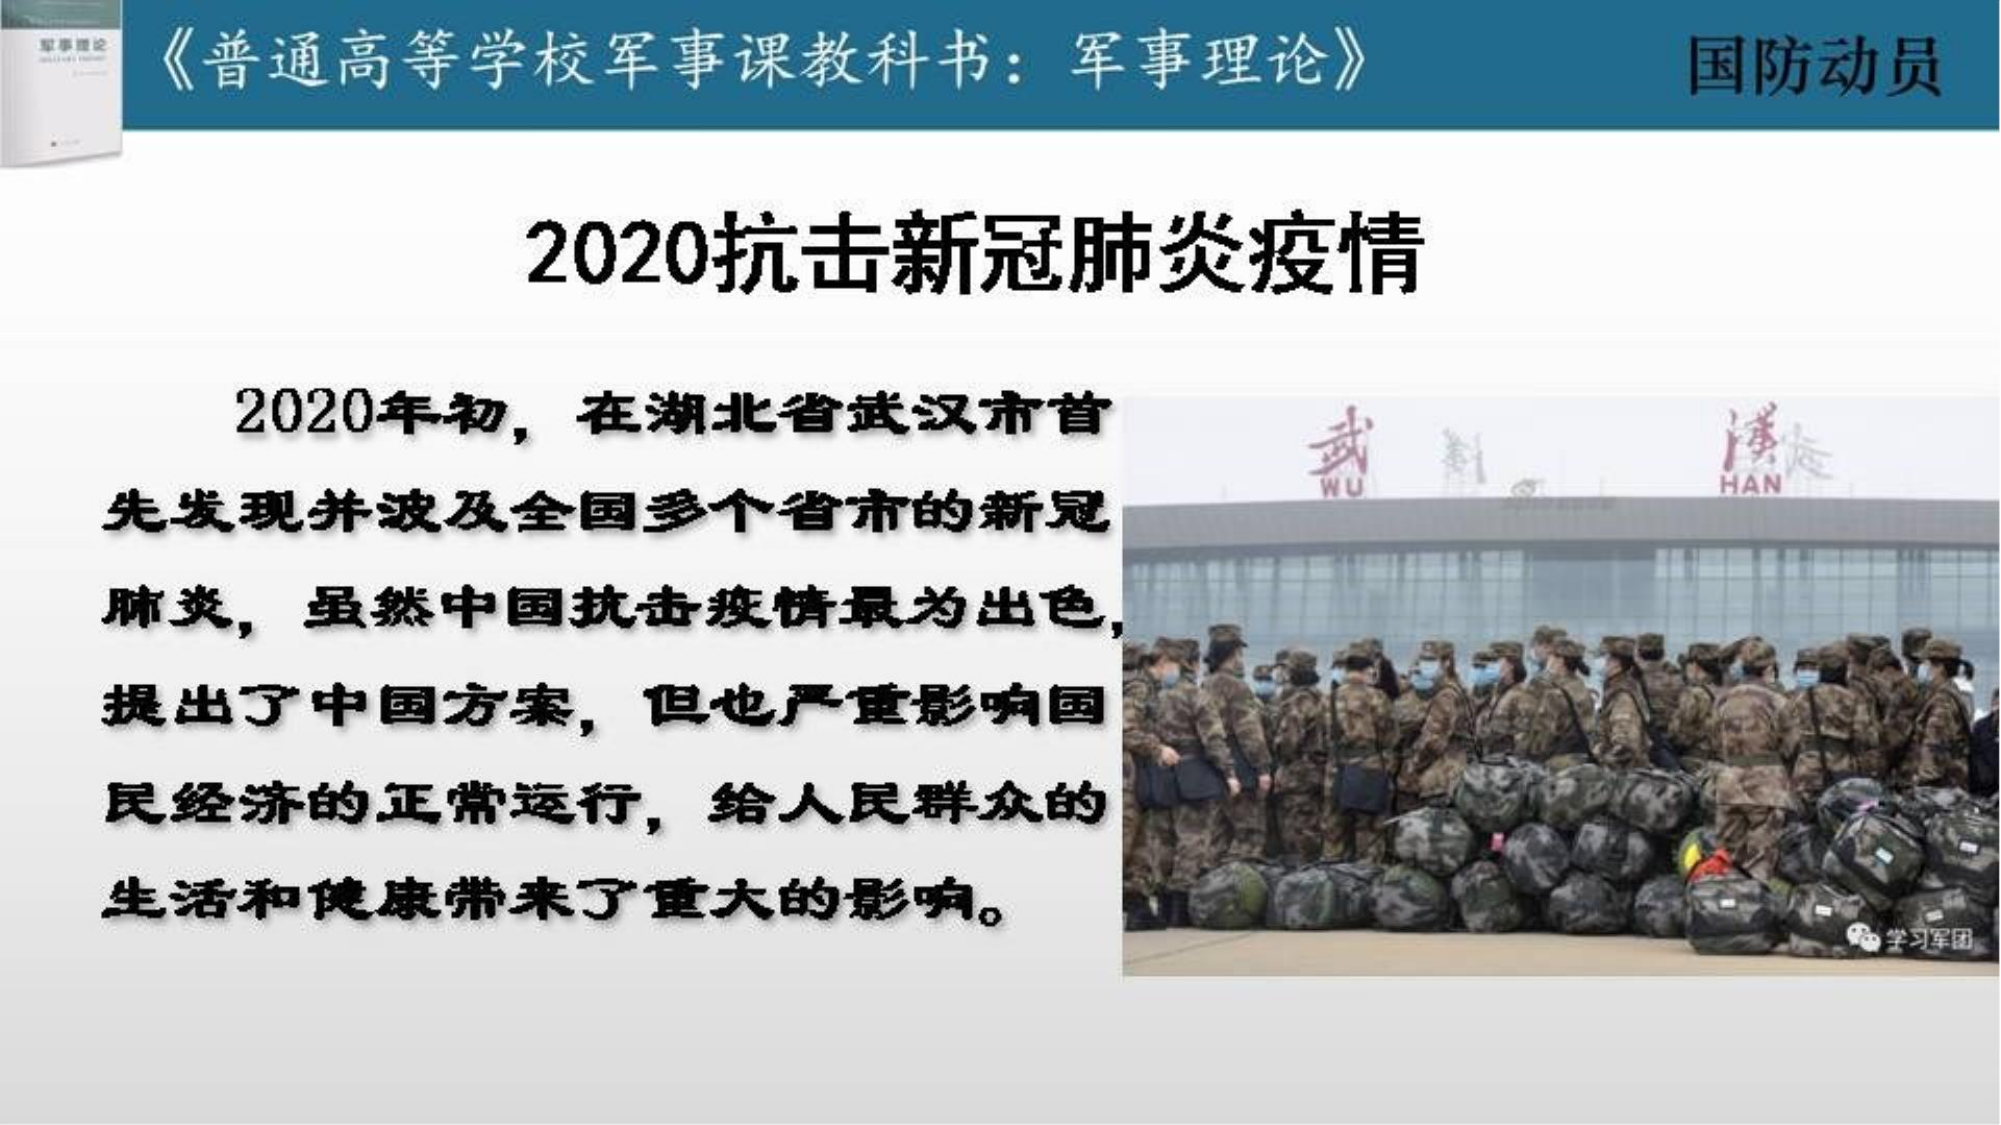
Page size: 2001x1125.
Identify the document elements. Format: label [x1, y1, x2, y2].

text_box [0, 0, 2000, 1125]
